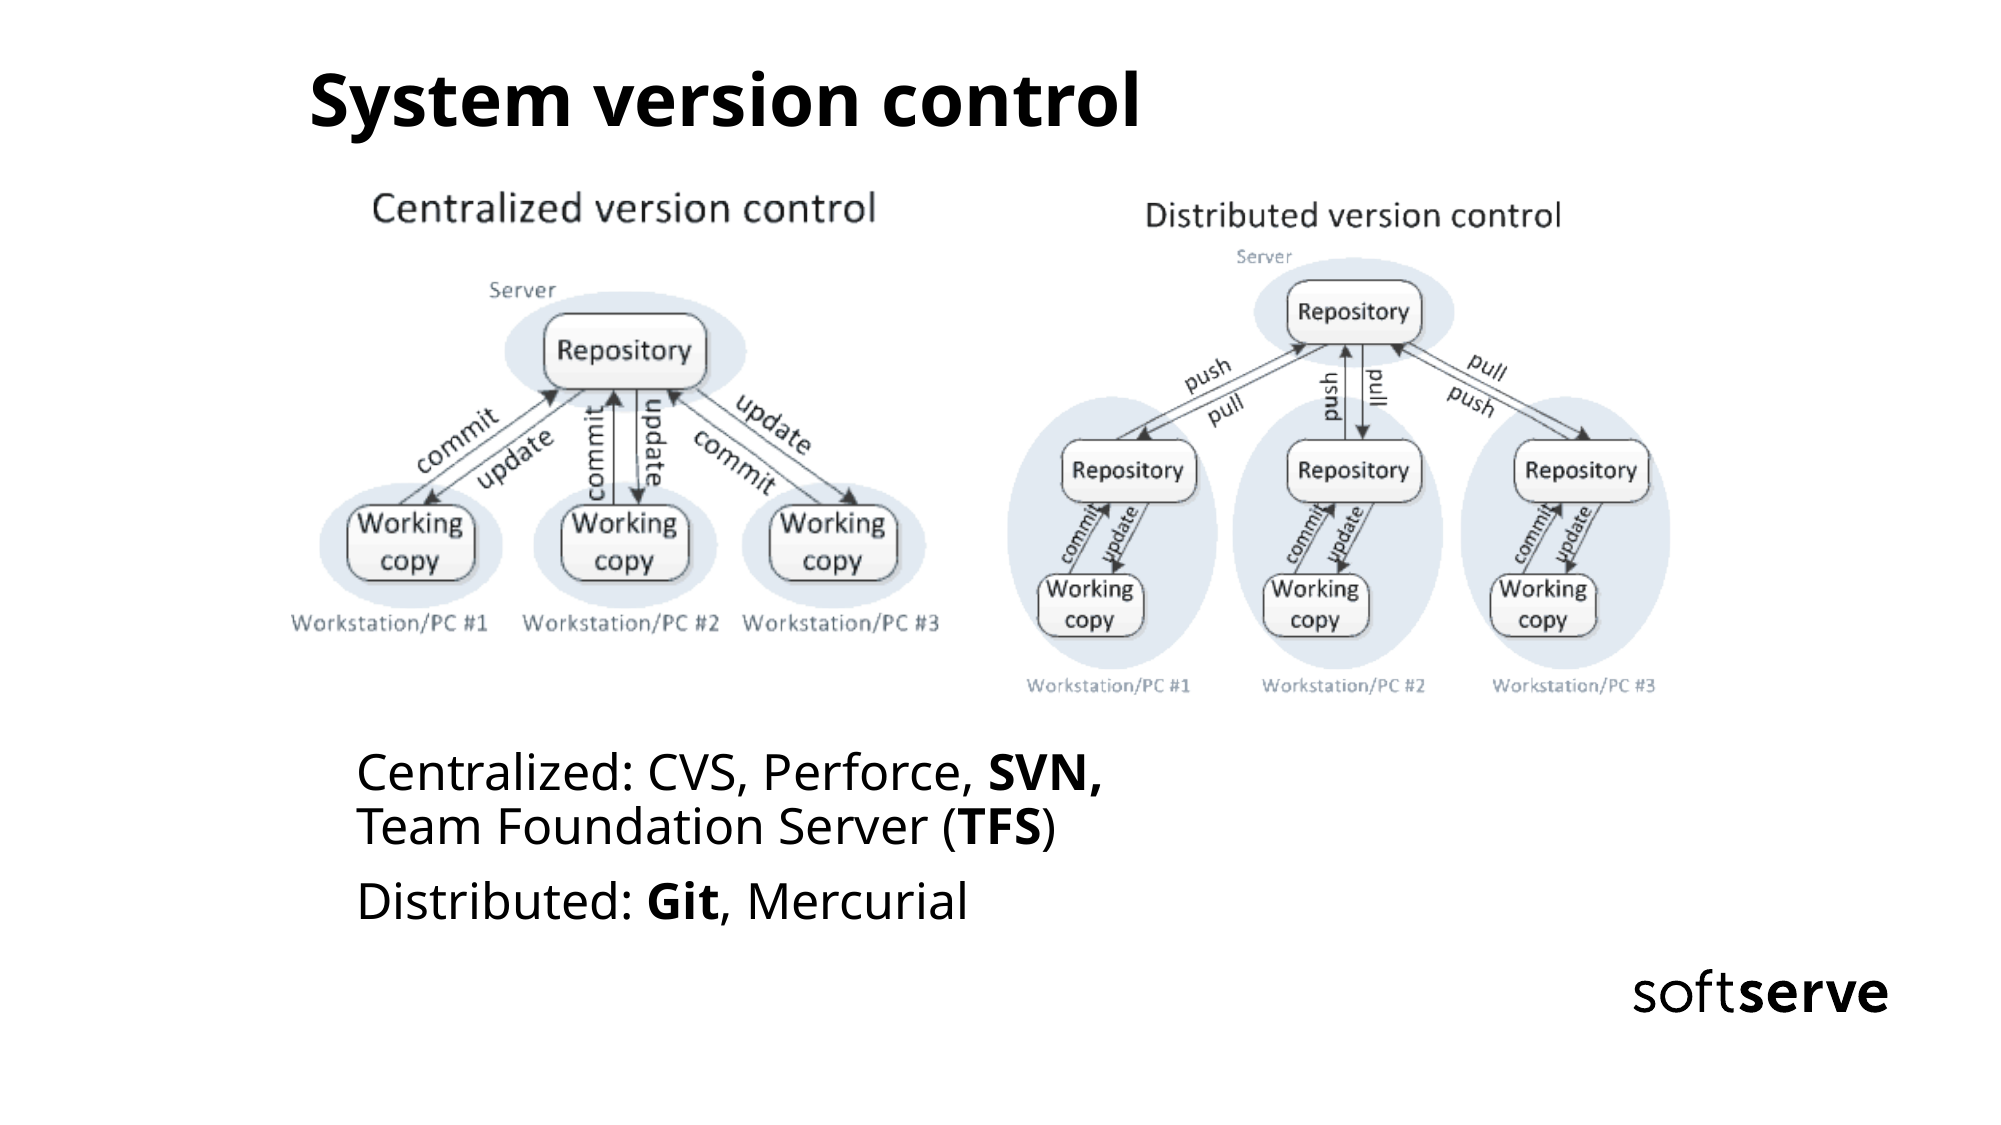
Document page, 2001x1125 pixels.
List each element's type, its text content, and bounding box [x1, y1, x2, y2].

picture [291, 174, 941, 638]
picture [1005, 187, 1672, 700]
title System version control [294, 56, 1718, 143]
text_box Centralized: CVS, Perforce, SVN, Team Foundation Server (TFS) Distributed: Git, Mercurial [304, 739, 1163, 975]
